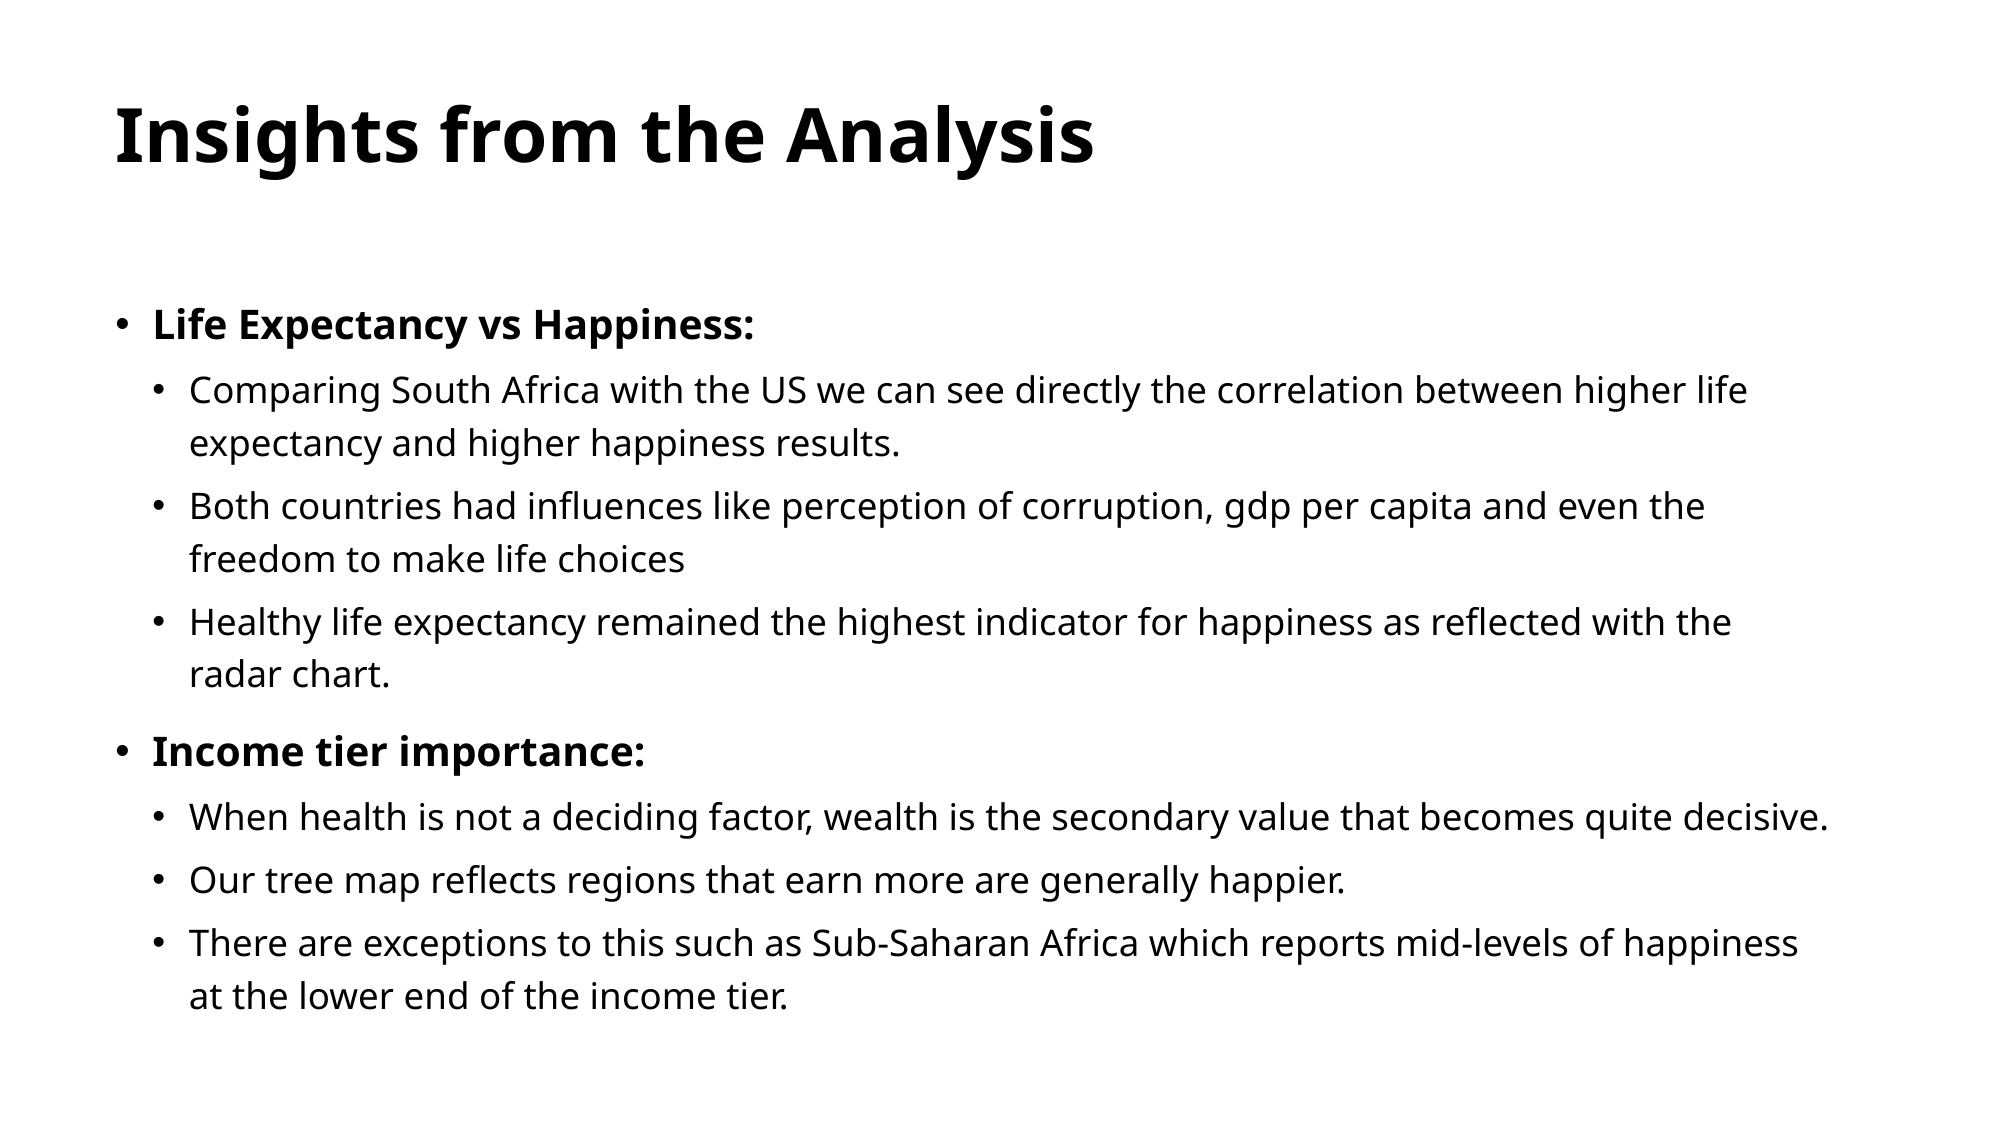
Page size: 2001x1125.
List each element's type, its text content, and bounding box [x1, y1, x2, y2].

list Life Expectancy vs Happiness: Comparing South Africa with the US we can see directly the correlation between higher life expectancy and higher happiness results. Both countries had influences like perception of corruption, gdp per capita and even the freedom to make life choices Healthy life expectancy remained the highest indicator for happiness as reflected with the radar chart. Income tier importance: When health is not a deciding factor, wealth is the secondary value that becomes quite decisive. Our tree map reflects regions that earn more are generally happier. There are exceptions to this such as Sub-Saharan Africa which reports mid-levels of happiness at the lower end of the income tier. [100, 281, 1849, 1035]
title Insights from the Analysis [100, 90, 1849, 276]
